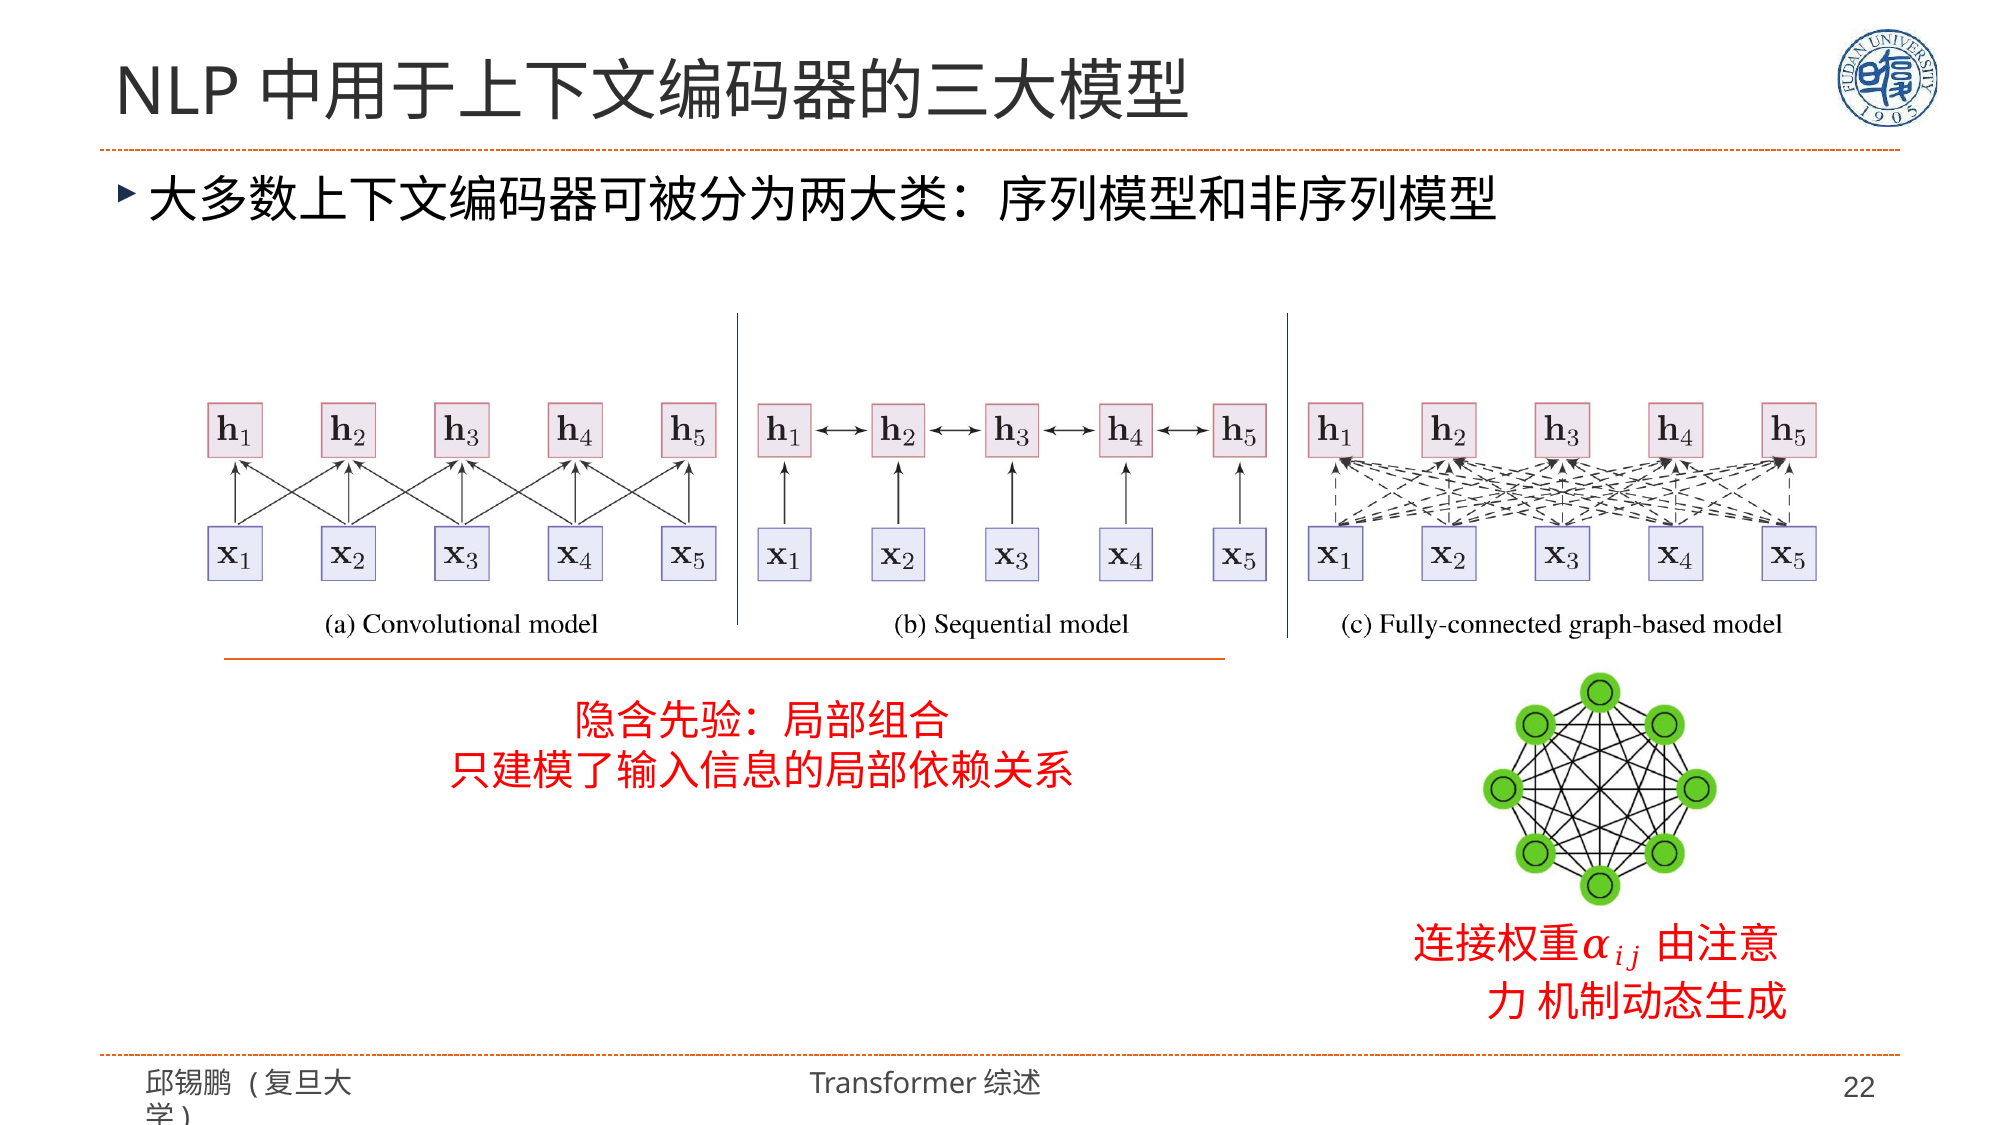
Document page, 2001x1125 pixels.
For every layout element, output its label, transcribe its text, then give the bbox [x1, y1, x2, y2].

picture [1837, 29, 1938, 127]
slide_number 22 [1836, 1065, 1882, 1125]
slide_number 邱锡鹏 (复旦大学) [143, 1060, 380, 1125]
text_box 大多数上下文编码器可被分为两大类：序列模型和非序列模型 [1225, 165, 1853, 228]
text_box [1477, 666, 1718, 905]
footer Transformer综述 [807, 1060, 1192, 1125]
title NLP中用于上下文编码器的三大模型 [112, 45, 1225, 236]
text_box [206, 312, 1818, 640]
text_box 隐含先验：局部组合 只建模了输入信息的局部依赖关系 [447, 691, 1078, 794]
text_box 连接权重𝛼𝑖𝑗 由注意力 机制动态生成 [1407, 905, 1817, 1025]
